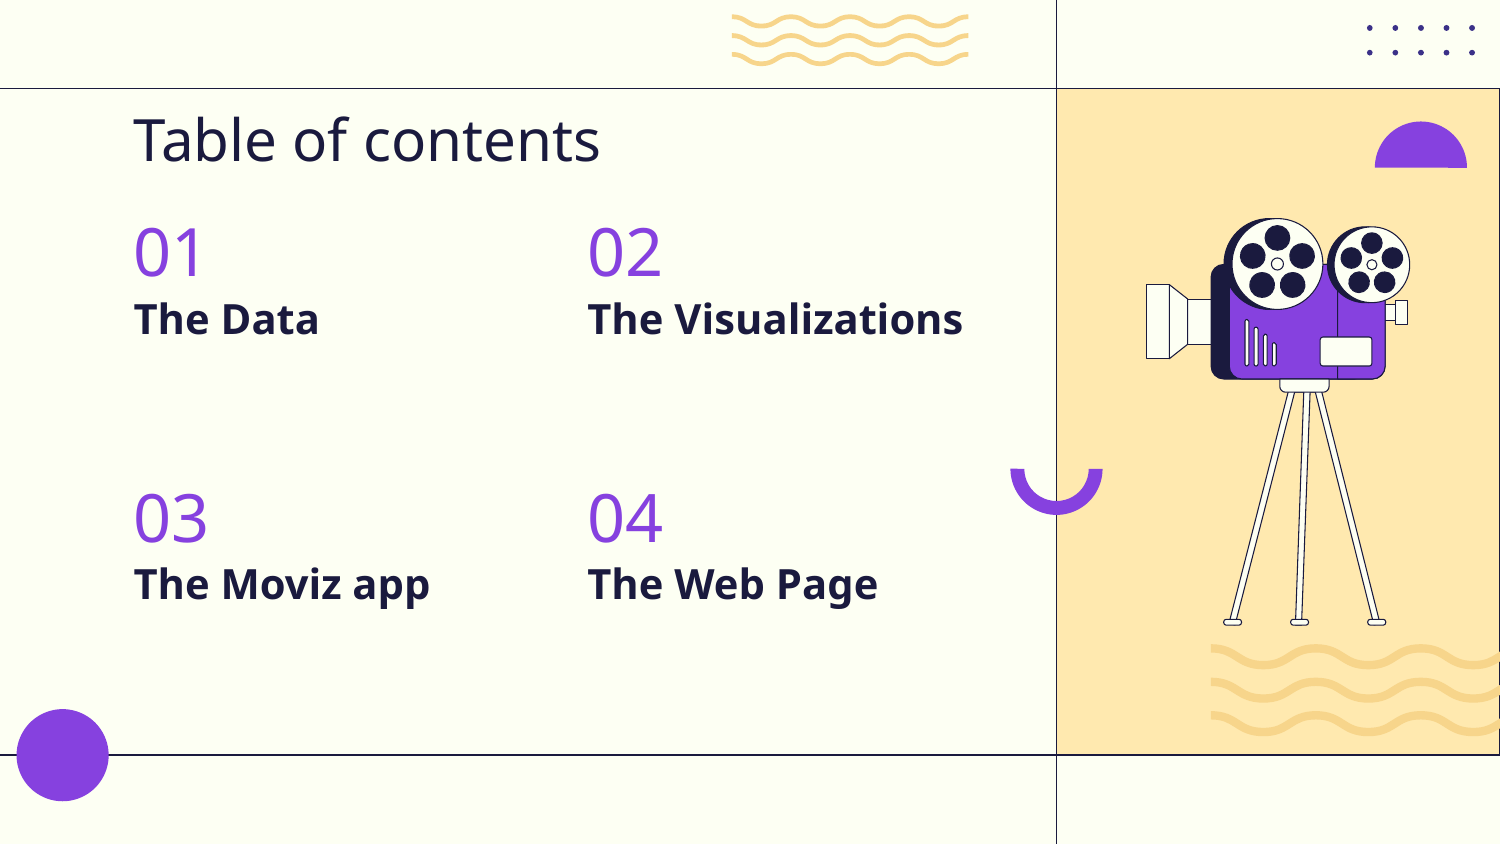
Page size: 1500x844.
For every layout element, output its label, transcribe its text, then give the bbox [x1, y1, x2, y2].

subtitle The Web Page [572, 549, 989, 624]
subtitle The Moviz app [118, 549, 535, 624]
subtitle The Data [118, 284, 535, 358]
subtitle The Visualizations [572, 284, 989, 358]
title 03 [118, 483, 264, 549]
title 02 [572, 218, 718, 284]
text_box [1146, 218, 1410, 626]
text_box [1010, 468, 1052, 515]
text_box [1210, 643, 1500, 737]
text_box [1374, 121, 1467, 168]
title 04 [572, 483, 718, 549]
text_box [1060, 468, 1103, 515]
text_box [1060, 88, 1500, 756]
title Table of contents [118, 88, 1052, 183]
title 01 [118, 218, 264, 284]
